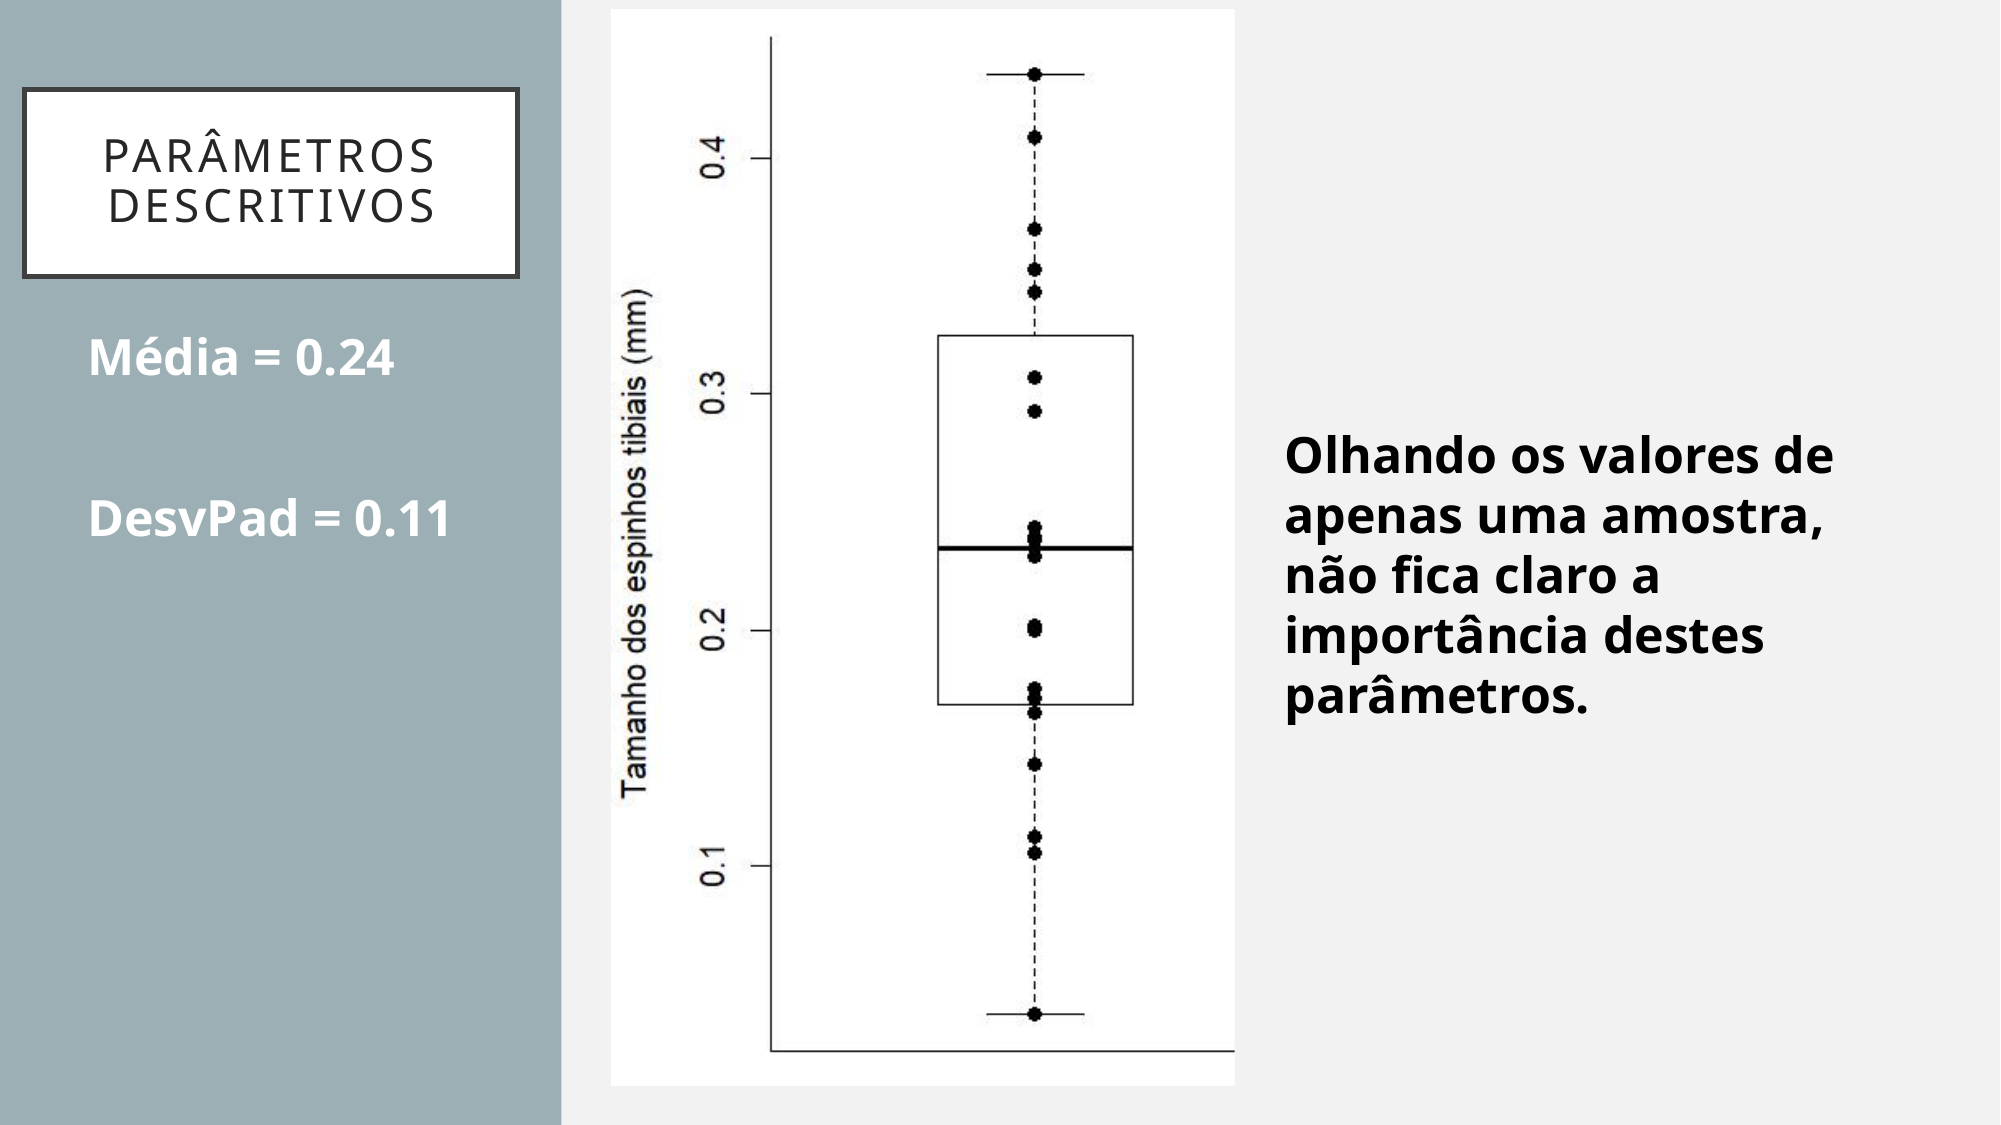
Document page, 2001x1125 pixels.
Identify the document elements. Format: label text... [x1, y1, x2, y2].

title Parâmetros descritivos [22, 87, 520, 279]
picture [610, 9, 1235, 1086]
text_box Olhando os valores de apenas uma amostra, não fica claro a importância destes parâmetros. [1269, 415, 1909, 731]
list Média = 0.24 DesvPad = 0.11 [24, 317, 518, 1083]
